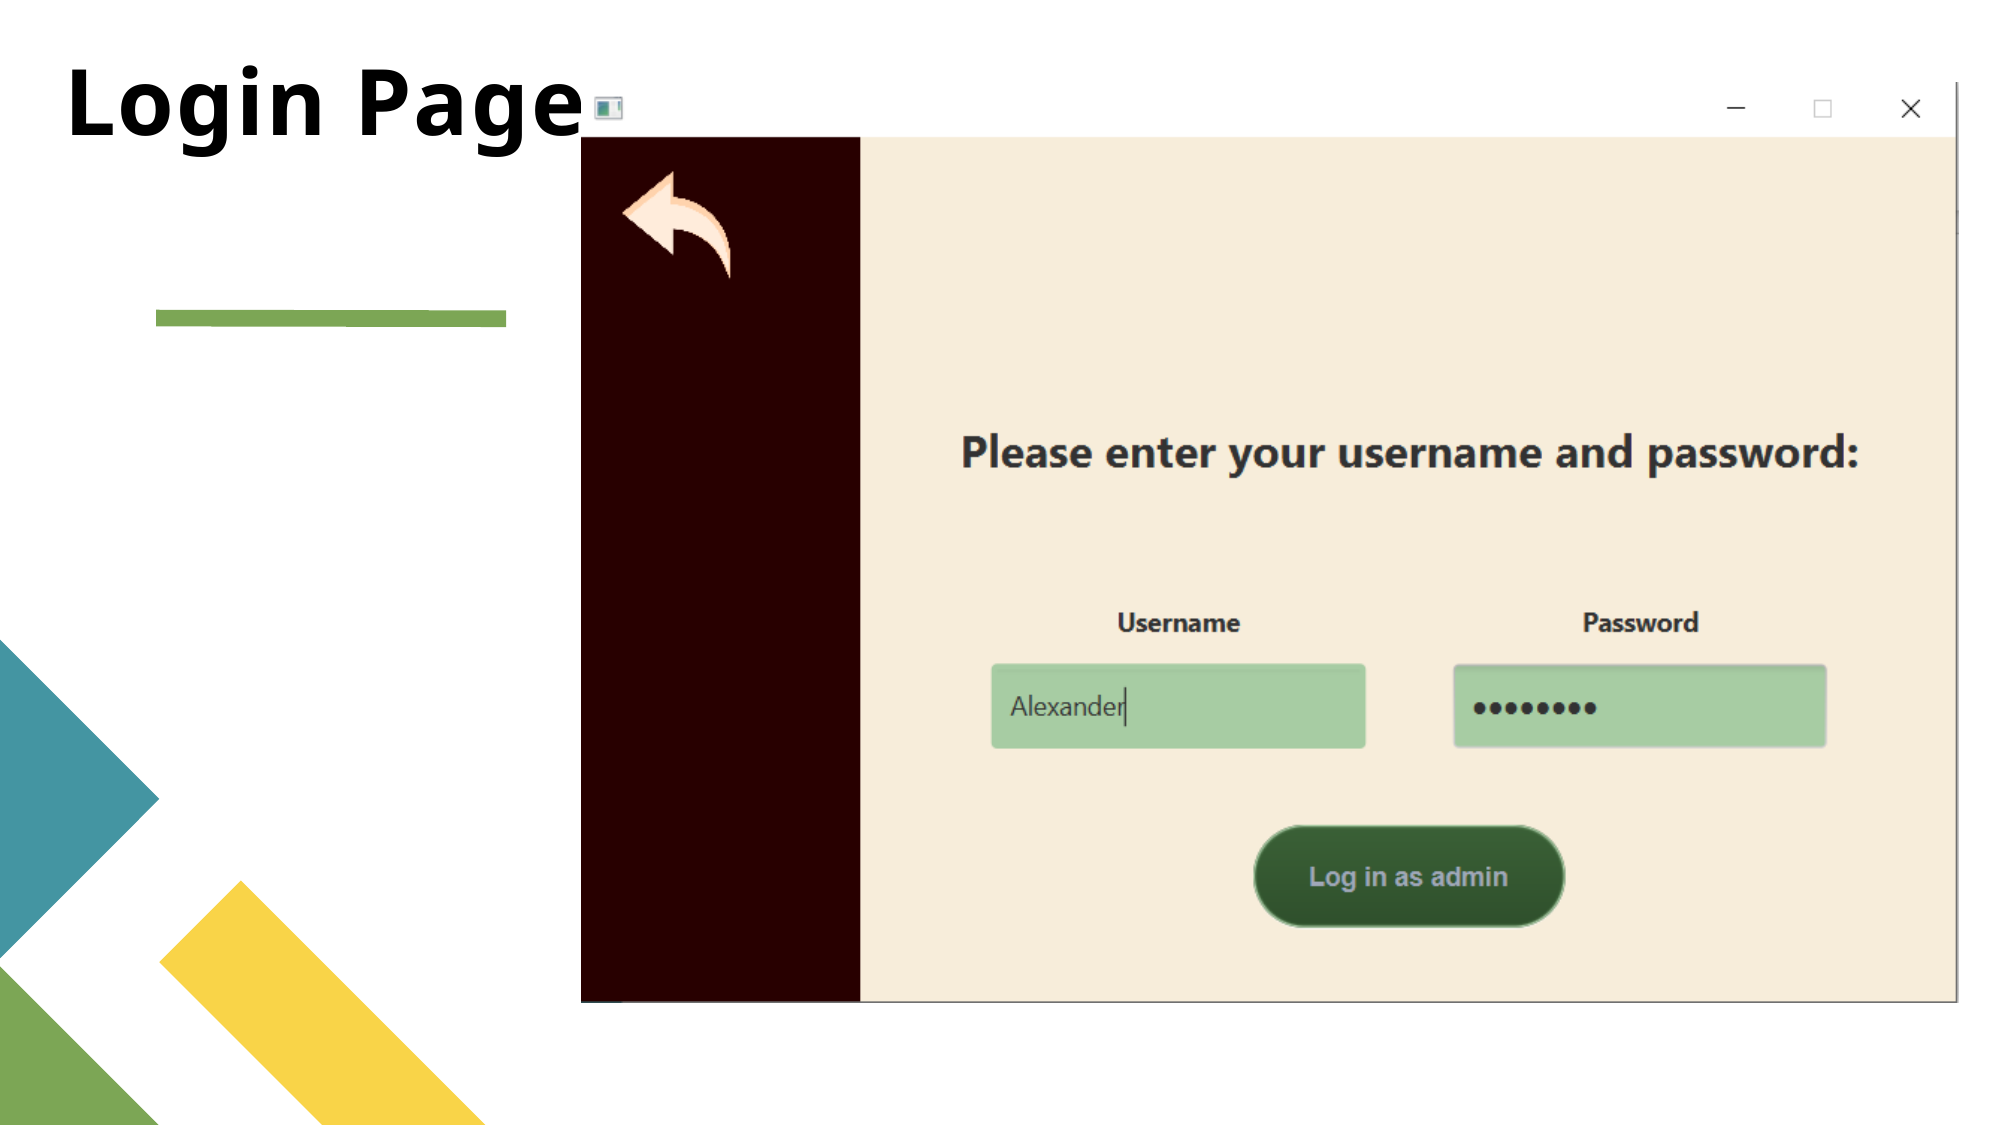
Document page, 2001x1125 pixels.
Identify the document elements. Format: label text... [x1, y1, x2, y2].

picture [581, 82, 1959, 1003]
title Login Page [64, 54, 875, 155]
